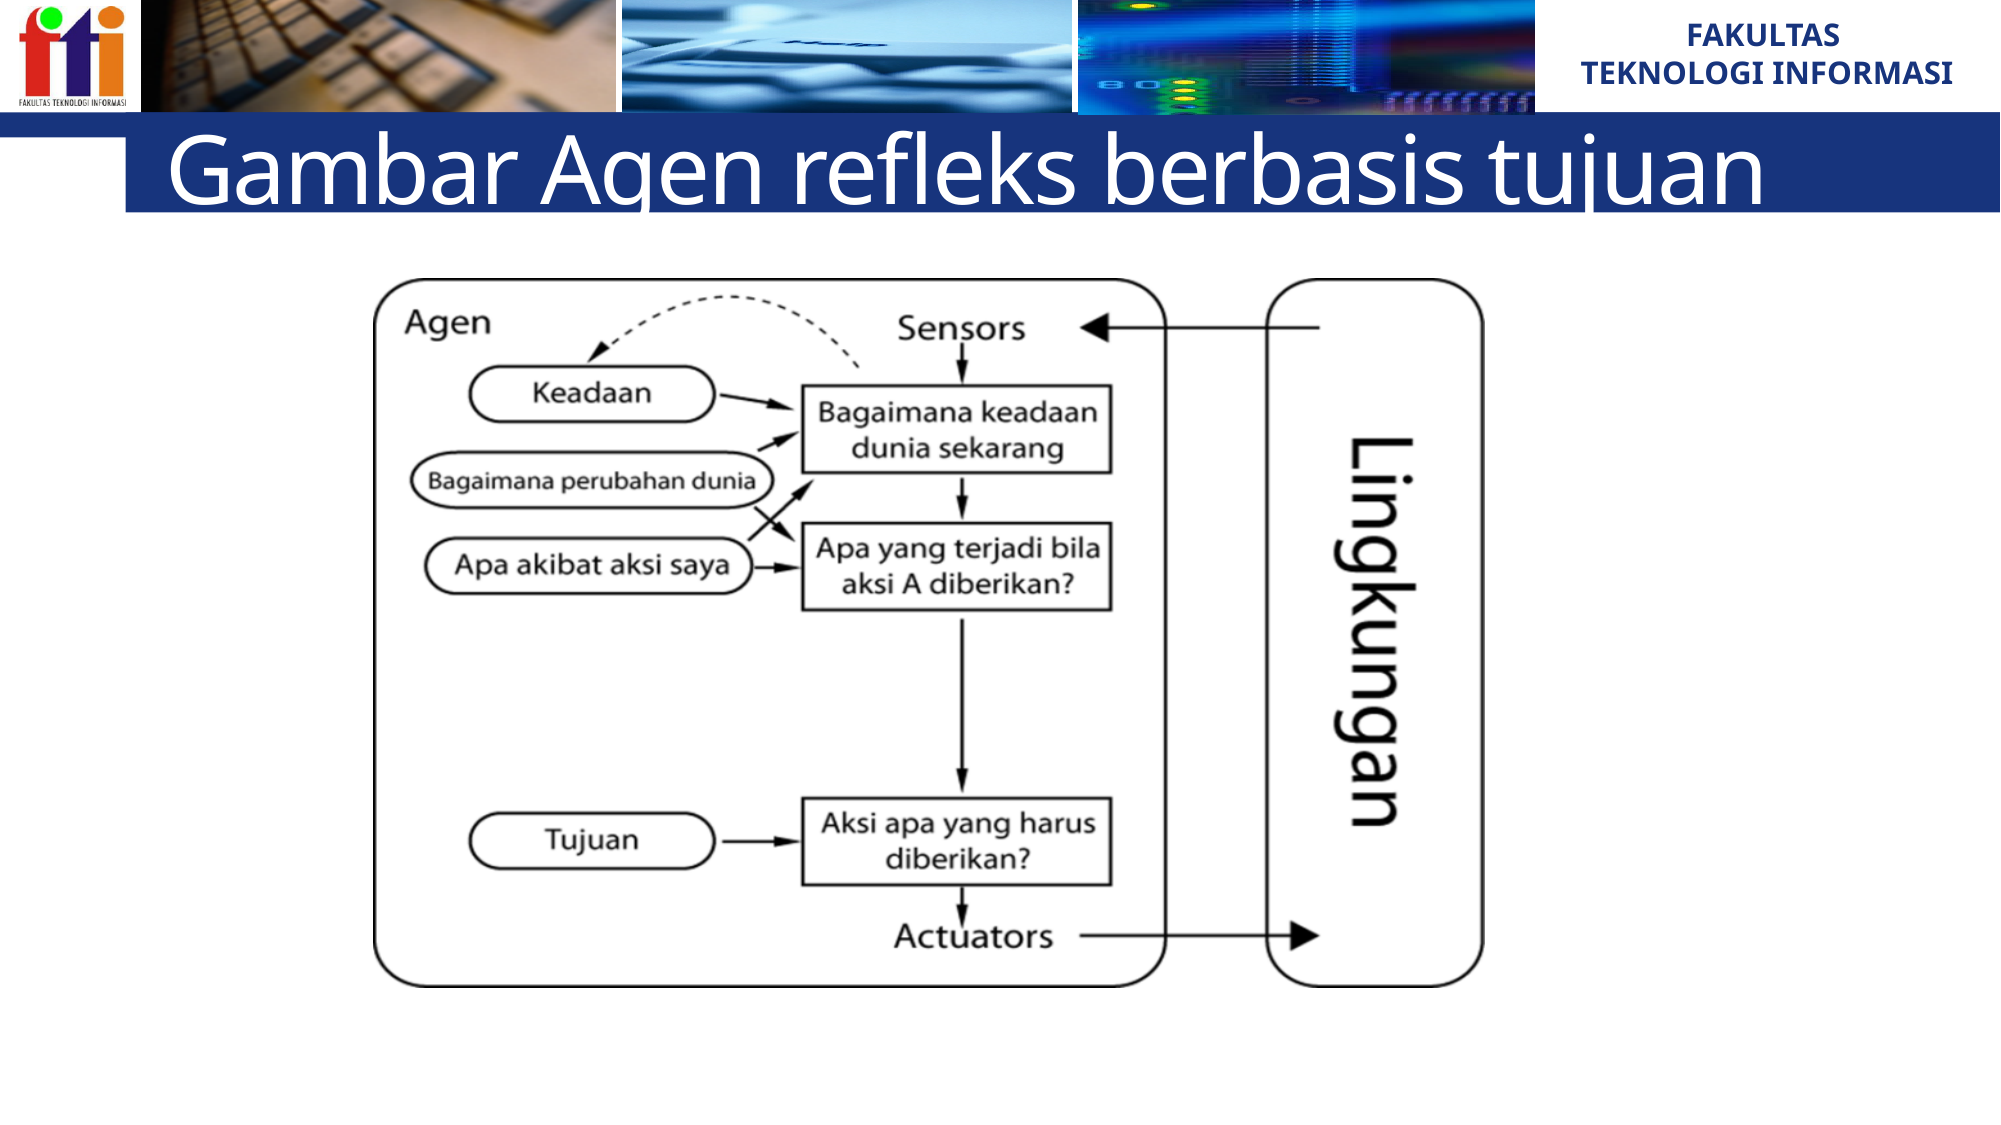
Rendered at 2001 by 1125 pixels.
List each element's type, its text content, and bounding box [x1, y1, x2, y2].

picture [622, 0, 1072, 113]
picture [1078, 0, 1535, 115]
picture [19, 6, 126, 106]
title Gambar Agen refleks berbasis tujuan [149, 119, 1934, 213]
picture [141, 0, 616, 112]
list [373, 278, 1485, 988]
